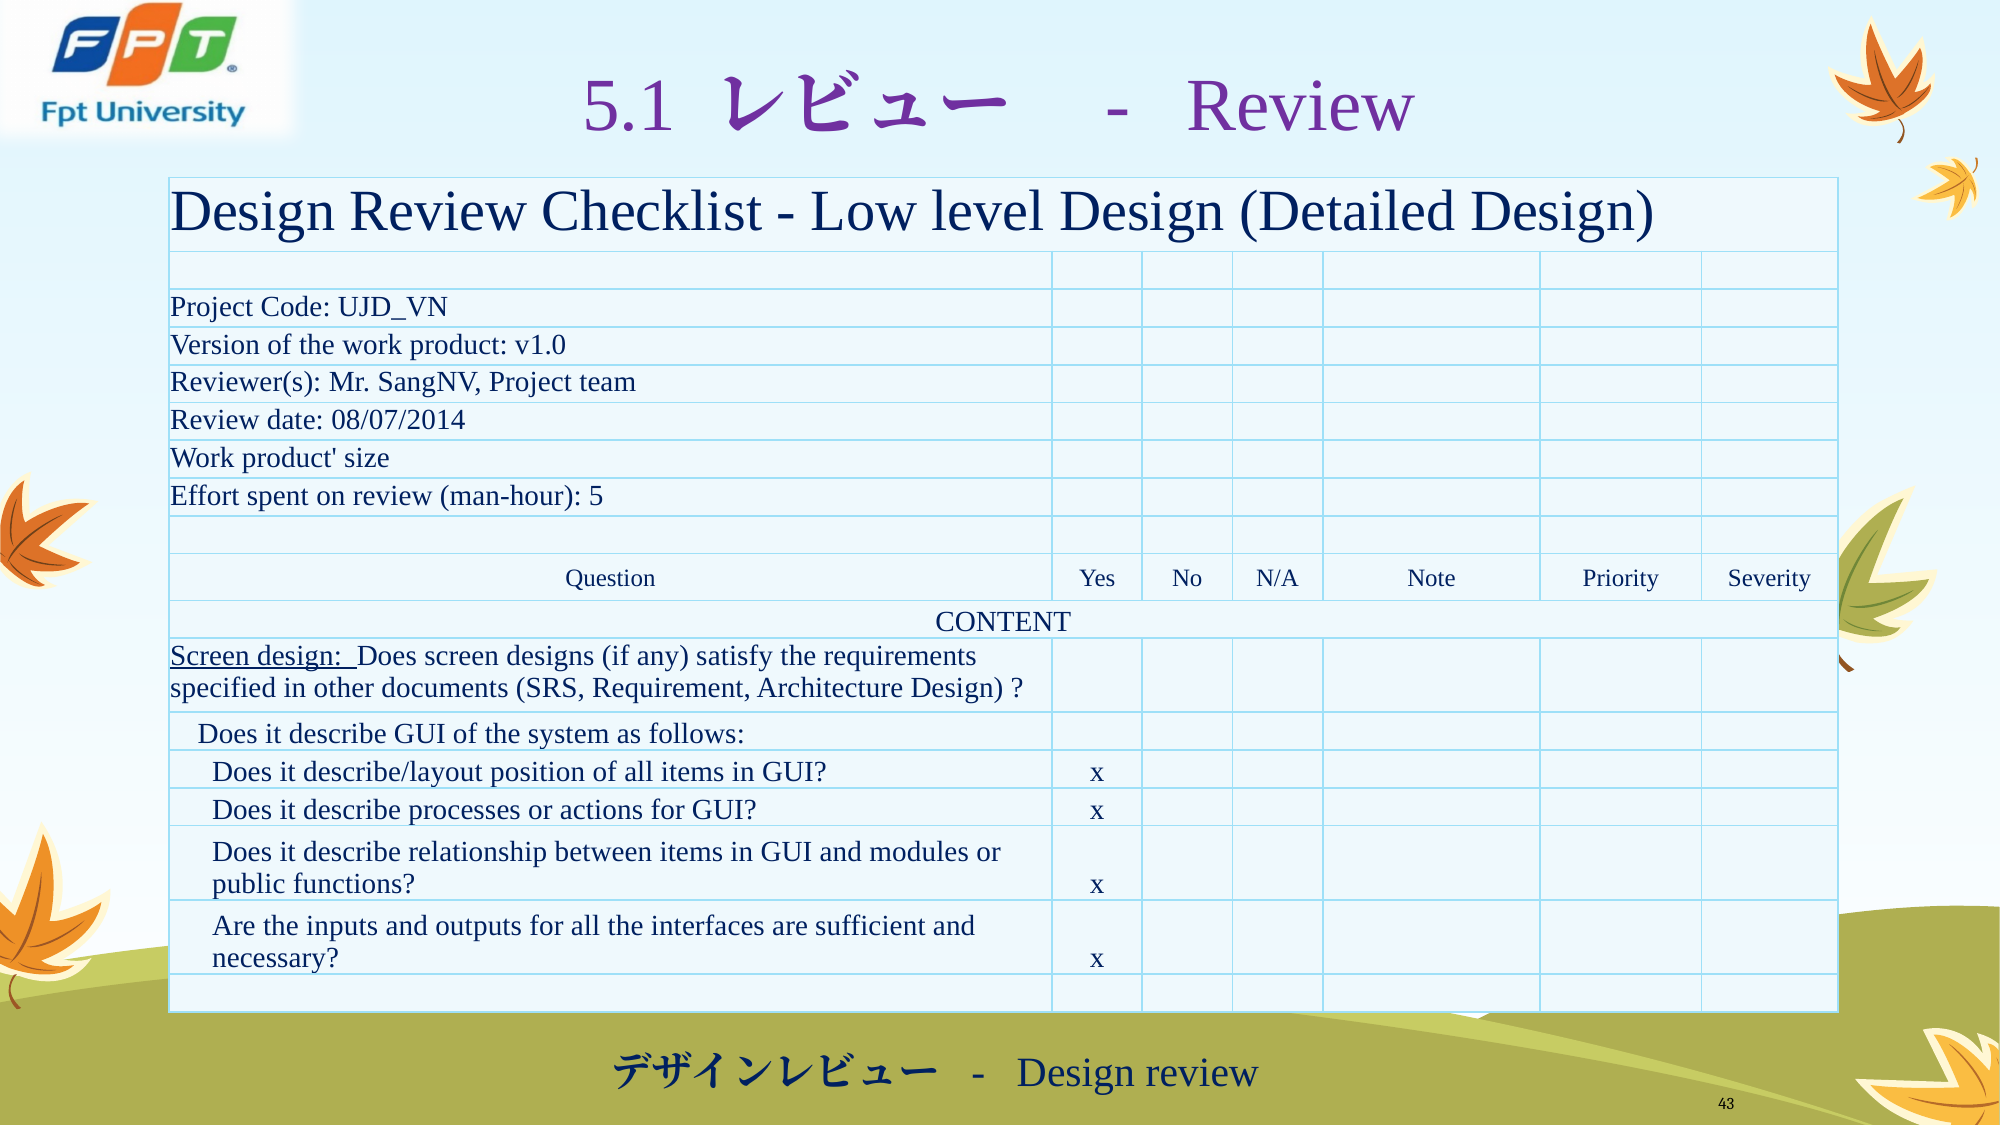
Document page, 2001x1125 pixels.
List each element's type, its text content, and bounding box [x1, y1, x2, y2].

table_cell Question [170, 554, 1051, 600]
table_cell [1324, 789, 1539, 825]
table_cell [1541, 403, 1701, 439]
table_cell [1324, 751, 1539, 787]
table_cell [1233, 252, 1322, 288]
table_cell [1324, 901, 1539, 973]
table_cell [1053, 403, 1141, 439]
table_cell [1233, 789, 1322, 825]
table_cell [1702, 517, 1837, 553]
table_cell [1541, 328, 1701, 364]
table_cell [1233, 441, 1322, 477]
table_cell CONTENT [170, 601, 1837, 637]
table_cell [1324, 639, 1539, 711]
table_cell [1143, 366, 1232, 402]
table_cell [170, 252, 1051, 288]
table_cell [1143, 826, 1232, 899]
table_cell [1541, 713, 1701, 749]
table_cell Does it describe/layout position of all items in GUI? [170, 751, 1051, 787]
table_cell [1233, 328, 1322, 364]
table_cell [1324, 975, 1539, 1011]
title 5.1 レビュー - Review [312, 12, 1749, 155]
table_cell [1053, 517, 1141, 553]
table_cell [170, 517, 1051, 553]
table_cell Screen design: Does screen designs (if any) satisfy the requirements specified in other documents (SRS, Requirement, Architecture Design) ? [170, 639, 1051, 711]
table_cell Reviewer(s): Mr. SangNV, Project team [170, 366, 1051, 402]
table_cell [1702, 639, 1837, 711]
table_cell x [1053, 789, 1141, 825]
table_cell [170, 975, 1051, 1011]
table_cell [1702, 479, 1837, 515]
table_cell [1233, 639, 1322, 711]
table_cell x [1053, 901, 1141, 973]
table_cell [1702, 975, 1837, 1011]
table_cell [1053, 713, 1141, 749]
table_cell [1053, 328, 1141, 364]
table_cell [1702, 290, 1837, 326]
table_cell [1541, 252, 1701, 288]
table_cell x [1053, 826, 1141, 899]
table_cell [1143, 252, 1232, 288]
table_cell [1541, 639, 1701, 711]
table_cell [1053, 639, 1141, 711]
table_cell [1702, 328, 1837, 364]
table_cell [1324, 328, 1539, 364]
table_cell Are the inputs and outputs for all the interfaces are sufficient and necessary? [170, 901, 1051, 973]
table_cell [1541, 517, 1701, 553]
table_cell [1233, 290, 1322, 326]
table_cell [1324, 252, 1539, 288]
table_cell [1541, 441, 1701, 477]
table_cell [1143, 901, 1232, 973]
table_cell [1541, 975, 1701, 1011]
table_cell N/A [1233, 554, 1322, 600]
table_cell [1324, 366, 1539, 402]
table_cell Does it describe processes or actions for GUI? [170, 789, 1051, 825]
table_cell [1702, 901, 1837, 973]
text_box デザインレビュー - Design review [595, 1036, 1475, 1102]
picture [0, 0, 312, 155]
slide_number 43 [1644, 1083, 1750, 1122]
table_header Design Review Checklist - Low level Design (Detailed Design) [170, 178, 1837, 251]
table_cell [1324, 441, 1539, 477]
table_cell [1541, 789, 1701, 825]
table_cell [1053, 479, 1141, 515]
table_cell [1143, 441, 1232, 477]
table_cell [1324, 713, 1539, 749]
table_cell [1324, 290, 1539, 326]
table_cell [1233, 901, 1322, 973]
table_cell Priority [1541, 554, 1701, 600]
table_cell [1233, 517, 1322, 553]
table_cell [1053, 290, 1141, 326]
table_cell [1053, 441, 1141, 477]
table_cell [1702, 789, 1837, 825]
table_cell [1143, 328, 1232, 364]
table_cell [1143, 751, 1232, 787]
table_cell [1233, 713, 1322, 749]
table_cell [1541, 751, 1701, 787]
table_cell No [1143, 554, 1232, 600]
table_cell [1541, 366, 1701, 402]
table_cell [1702, 751, 1837, 787]
table_cell [1702, 366, 1837, 402]
table_cell [1702, 713, 1837, 749]
table_cell [1541, 826, 1701, 899]
table_cell [1233, 751, 1322, 787]
table_cell [1541, 479, 1701, 515]
table_cell Note [1324, 554, 1539, 600]
table_cell [1053, 366, 1141, 402]
table_cell [1702, 441, 1837, 477]
table_cell [1541, 901, 1701, 973]
table_cell [1702, 252, 1837, 288]
table_cell Does it describe relationship between items in GUI and modules or public functions? [170, 826, 1051, 899]
table_cell [1233, 403, 1322, 439]
table_cell [1143, 639, 1232, 711]
table_cell [1541, 290, 1701, 326]
table_cell Severity [1702, 554, 1837, 600]
table_cell [1143, 290, 1232, 326]
table_cell Version of the work product: v1.0 [170, 328, 1051, 364]
table_cell [1233, 975, 1322, 1011]
table_cell [1143, 975, 1232, 1011]
table_cell [1233, 479, 1322, 515]
table_cell [1324, 403, 1539, 439]
table_cell [1143, 479, 1232, 515]
table_cell Project Code: UJD_VN [170, 290, 1051, 326]
table_cell Yes [1053, 554, 1141, 600]
table_cell [1702, 403, 1837, 439]
table_cell [1324, 826, 1539, 899]
table_cell Review date: 08/07/2014 [170, 403, 1051, 439]
table_cell [1143, 789, 1232, 825]
table_cell [1233, 366, 1322, 402]
table_cell [1702, 826, 1837, 899]
table_cell [1053, 252, 1141, 288]
table_cell [1324, 517, 1539, 553]
table_cell Does it describe GUI of the system as follows: [170, 713, 1051, 749]
table_cell [1143, 517, 1232, 553]
table_cell [1233, 826, 1322, 899]
table_cell [1324, 479, 1539, 515]
table_cell [1143, 713, 1232, 749]
table_cell [1143, 403, 1232, 439]
table_cell [1053, 975, 1141, 1011]
table_cell Effort spent on review (man-hour): 5 [170, 479, 1051, 515]
table_cell x [1053, 751, 1141, 787]
table_cell Work product' size [170, 441, 1051, 477]
